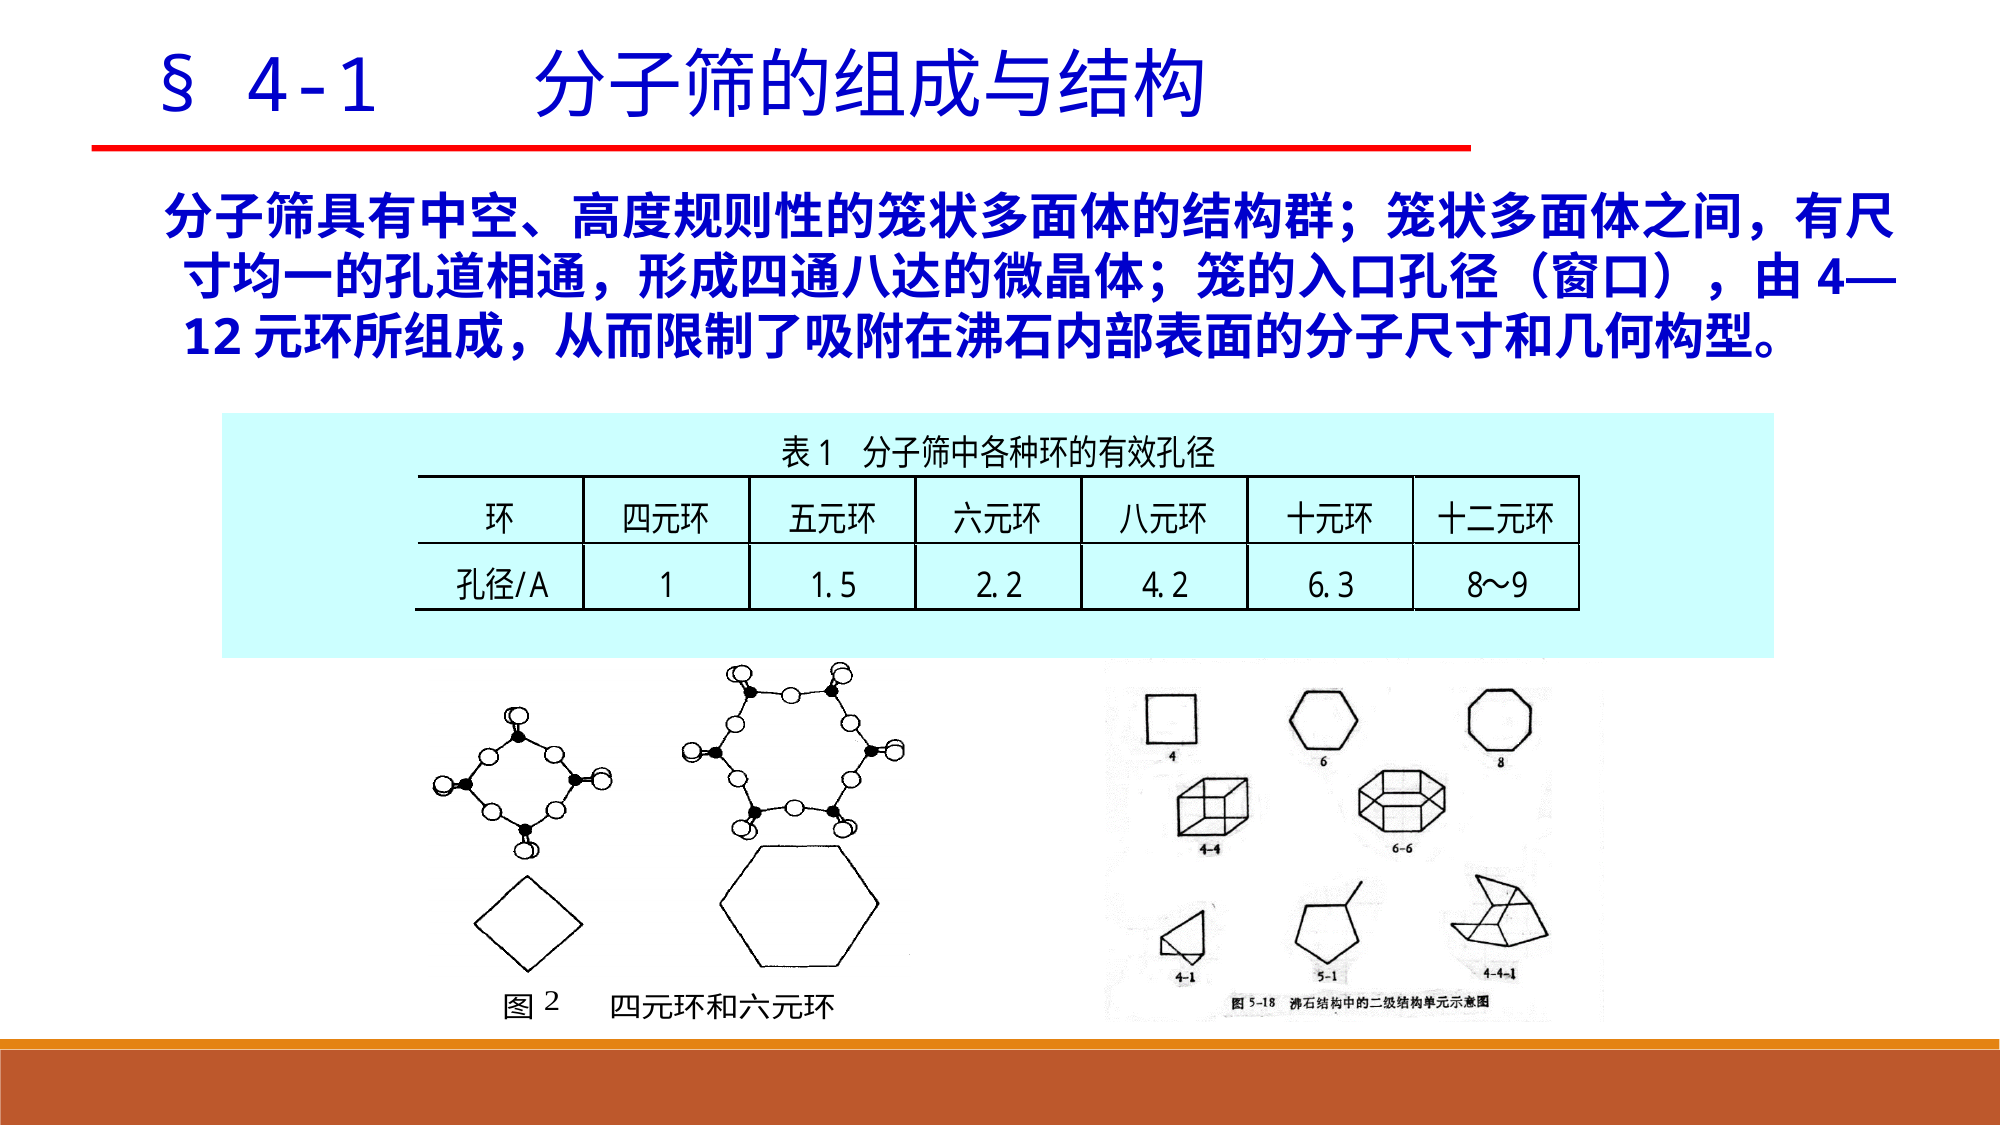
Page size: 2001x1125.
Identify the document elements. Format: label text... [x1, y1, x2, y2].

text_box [385, 659, 954, 1021]
picture [1104, 657, 1604, 1023]
text_box § 4-1 分子筛的组成与结构 [140, 29, 1355, 135]
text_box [221, 412, 1775, 659]
text_box 分子筛具有中空、高度规则性的笼状多面体的结构群；笼状多面体之间，有尺寸均一的孔道相通，形成四通八达的微晶体；笼的入口孔径（窗口），由4—12元环所组成，从而限制了吸附在沸石内部表面的分子尺寸和几何构型。 [111, 177, 1911, 497]
